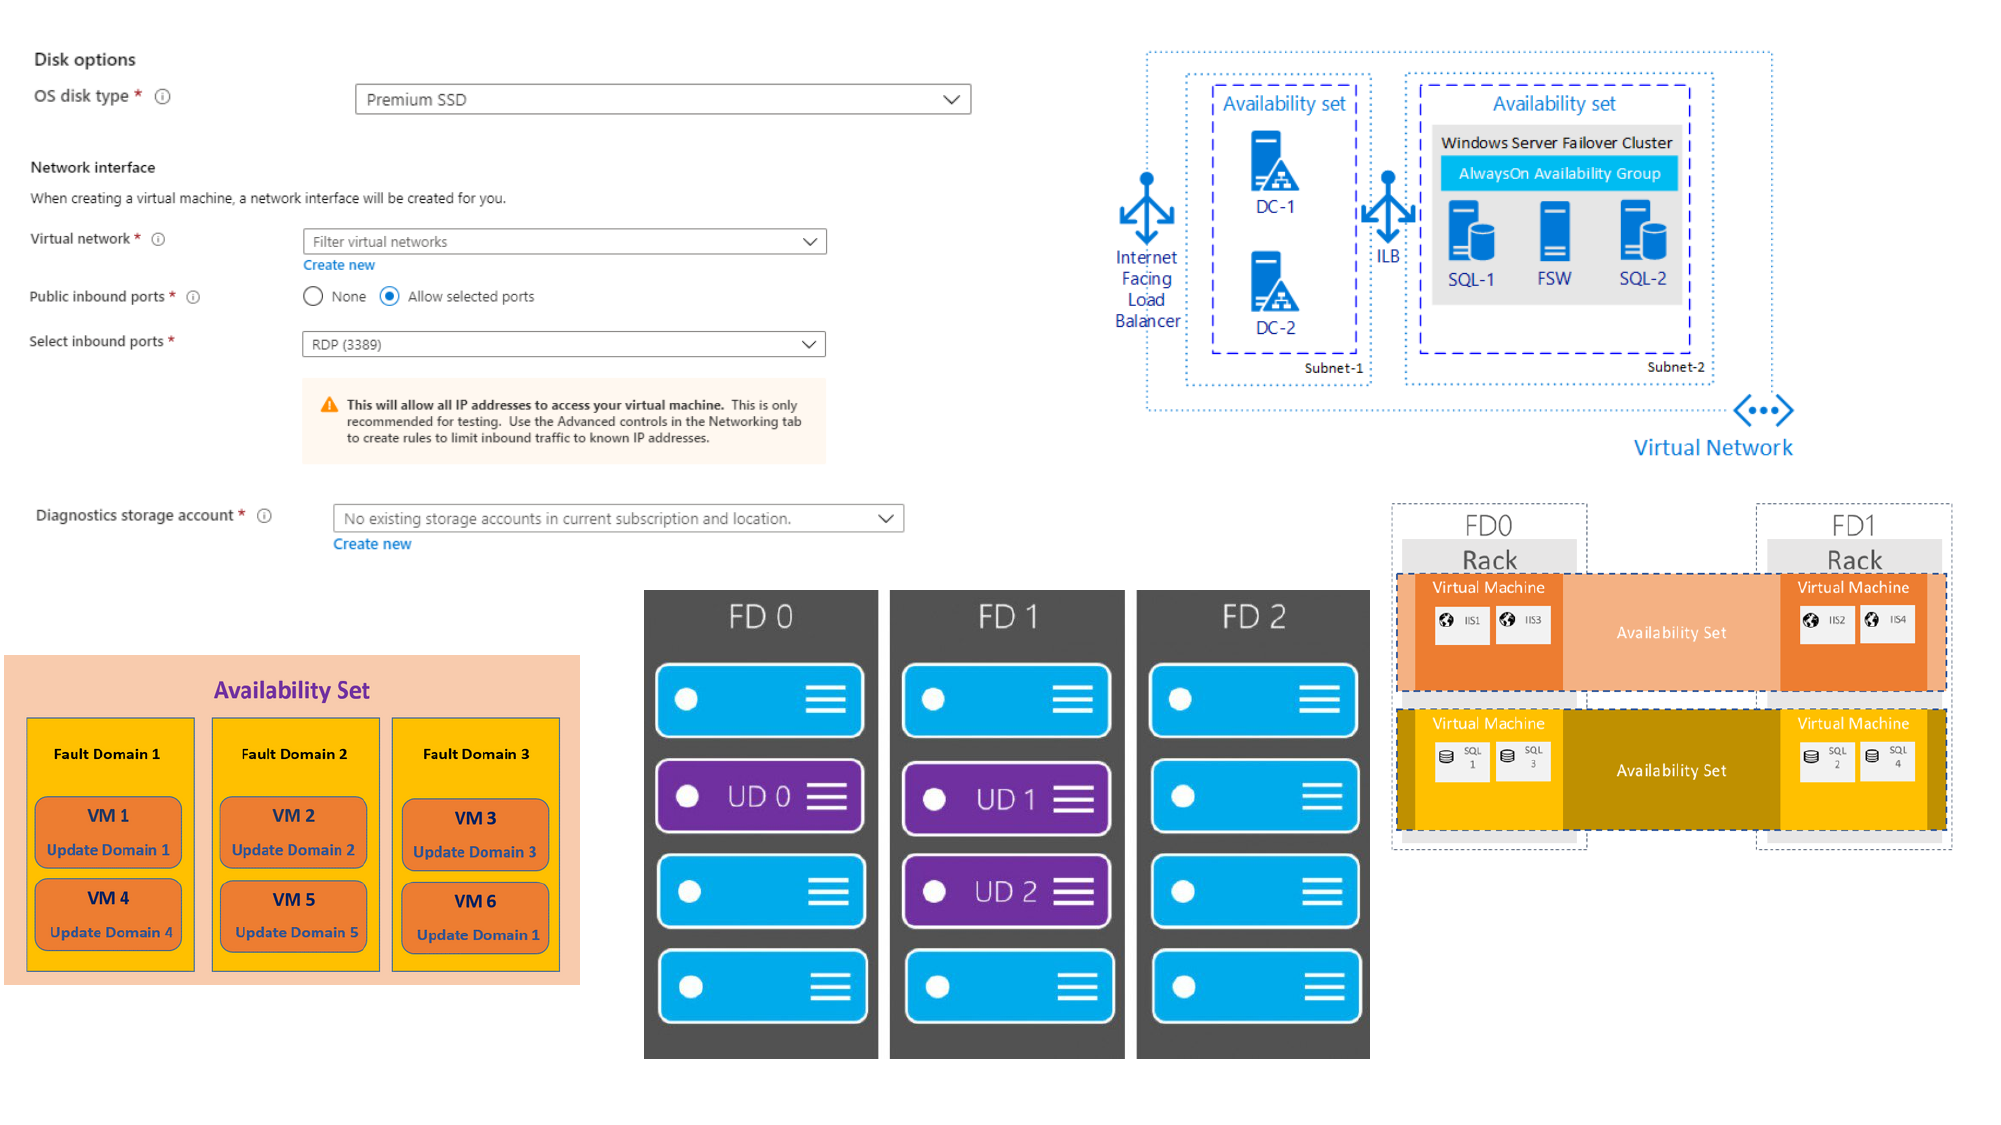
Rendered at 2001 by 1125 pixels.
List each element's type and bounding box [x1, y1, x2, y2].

picture [24, 40, 1000, 134]
picture [1382, 492, 1962, 857]
picture [644, 590, 1370, 1059]
picture [4, 655, 580, 985]
picture [24, 153, 861, 473]
picture [24, 492, 926, 572]
picture [1048, 26, 1844, 473]
